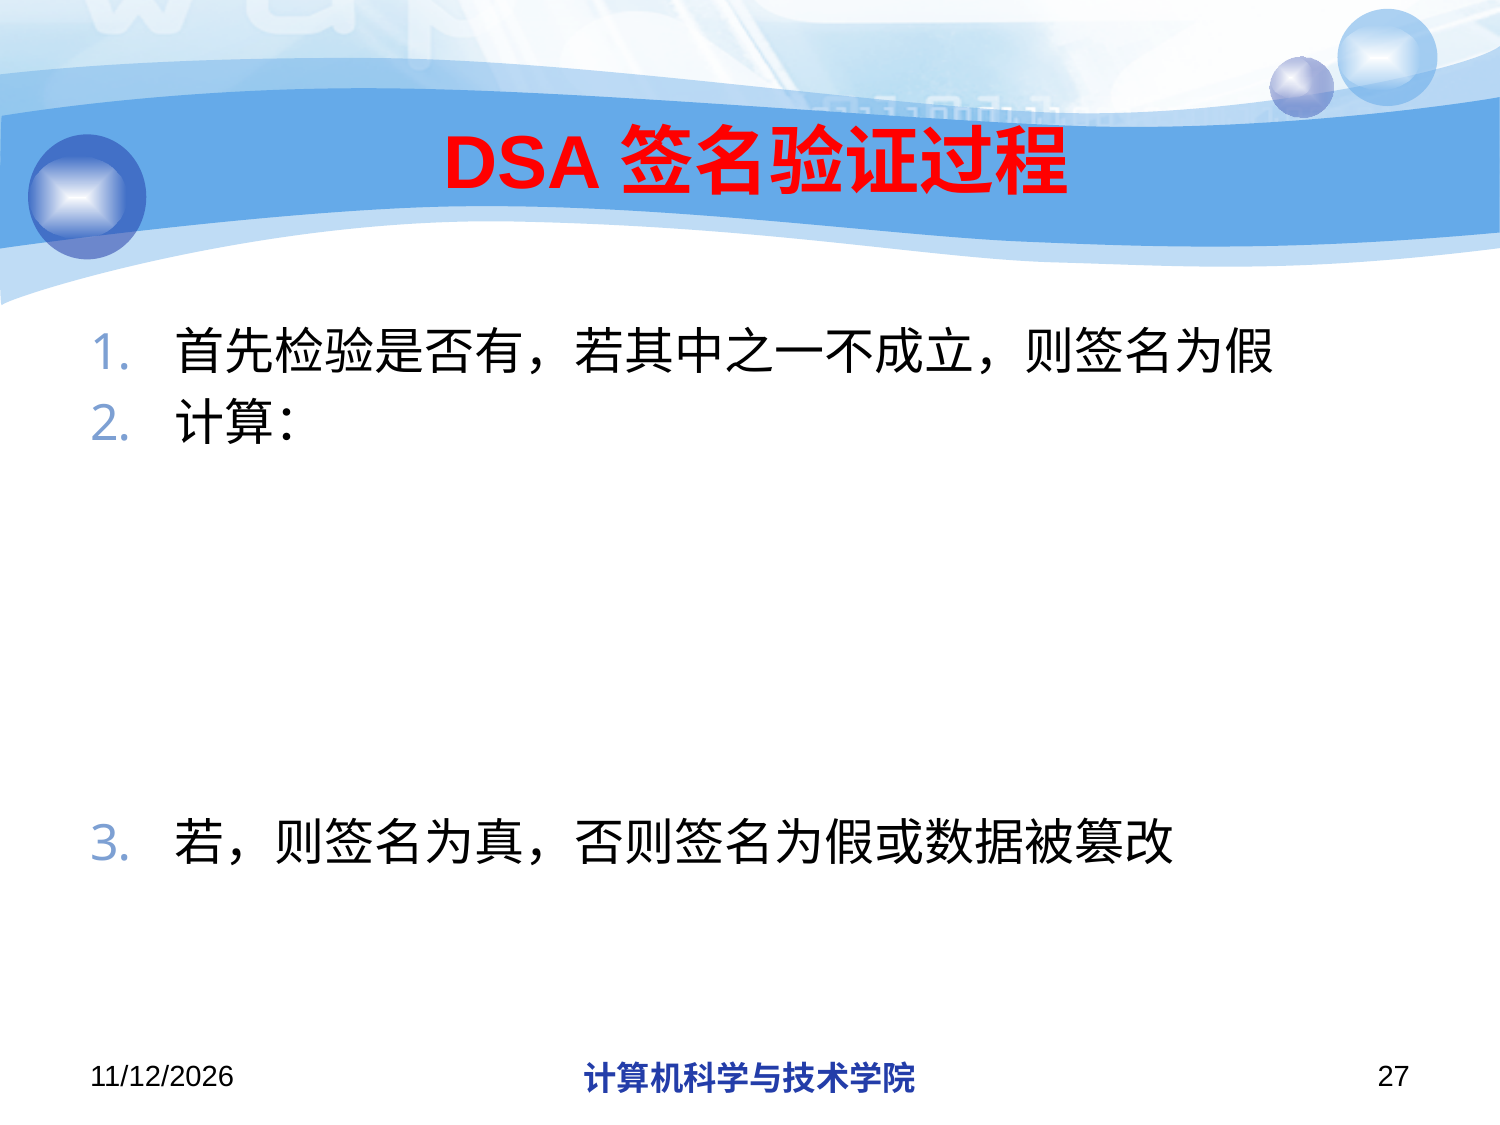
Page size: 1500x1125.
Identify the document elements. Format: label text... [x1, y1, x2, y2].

picture [0, 0, 1500, 112]
title DSA签名验证过程 [149, 112, 1363, 206]
footer 计算机科学与技术学院 [512, 1049, 988, 1103]
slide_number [74, 1049, 426, 1103]
slide_number 27 [1074, 1049, 1426, 1103]
